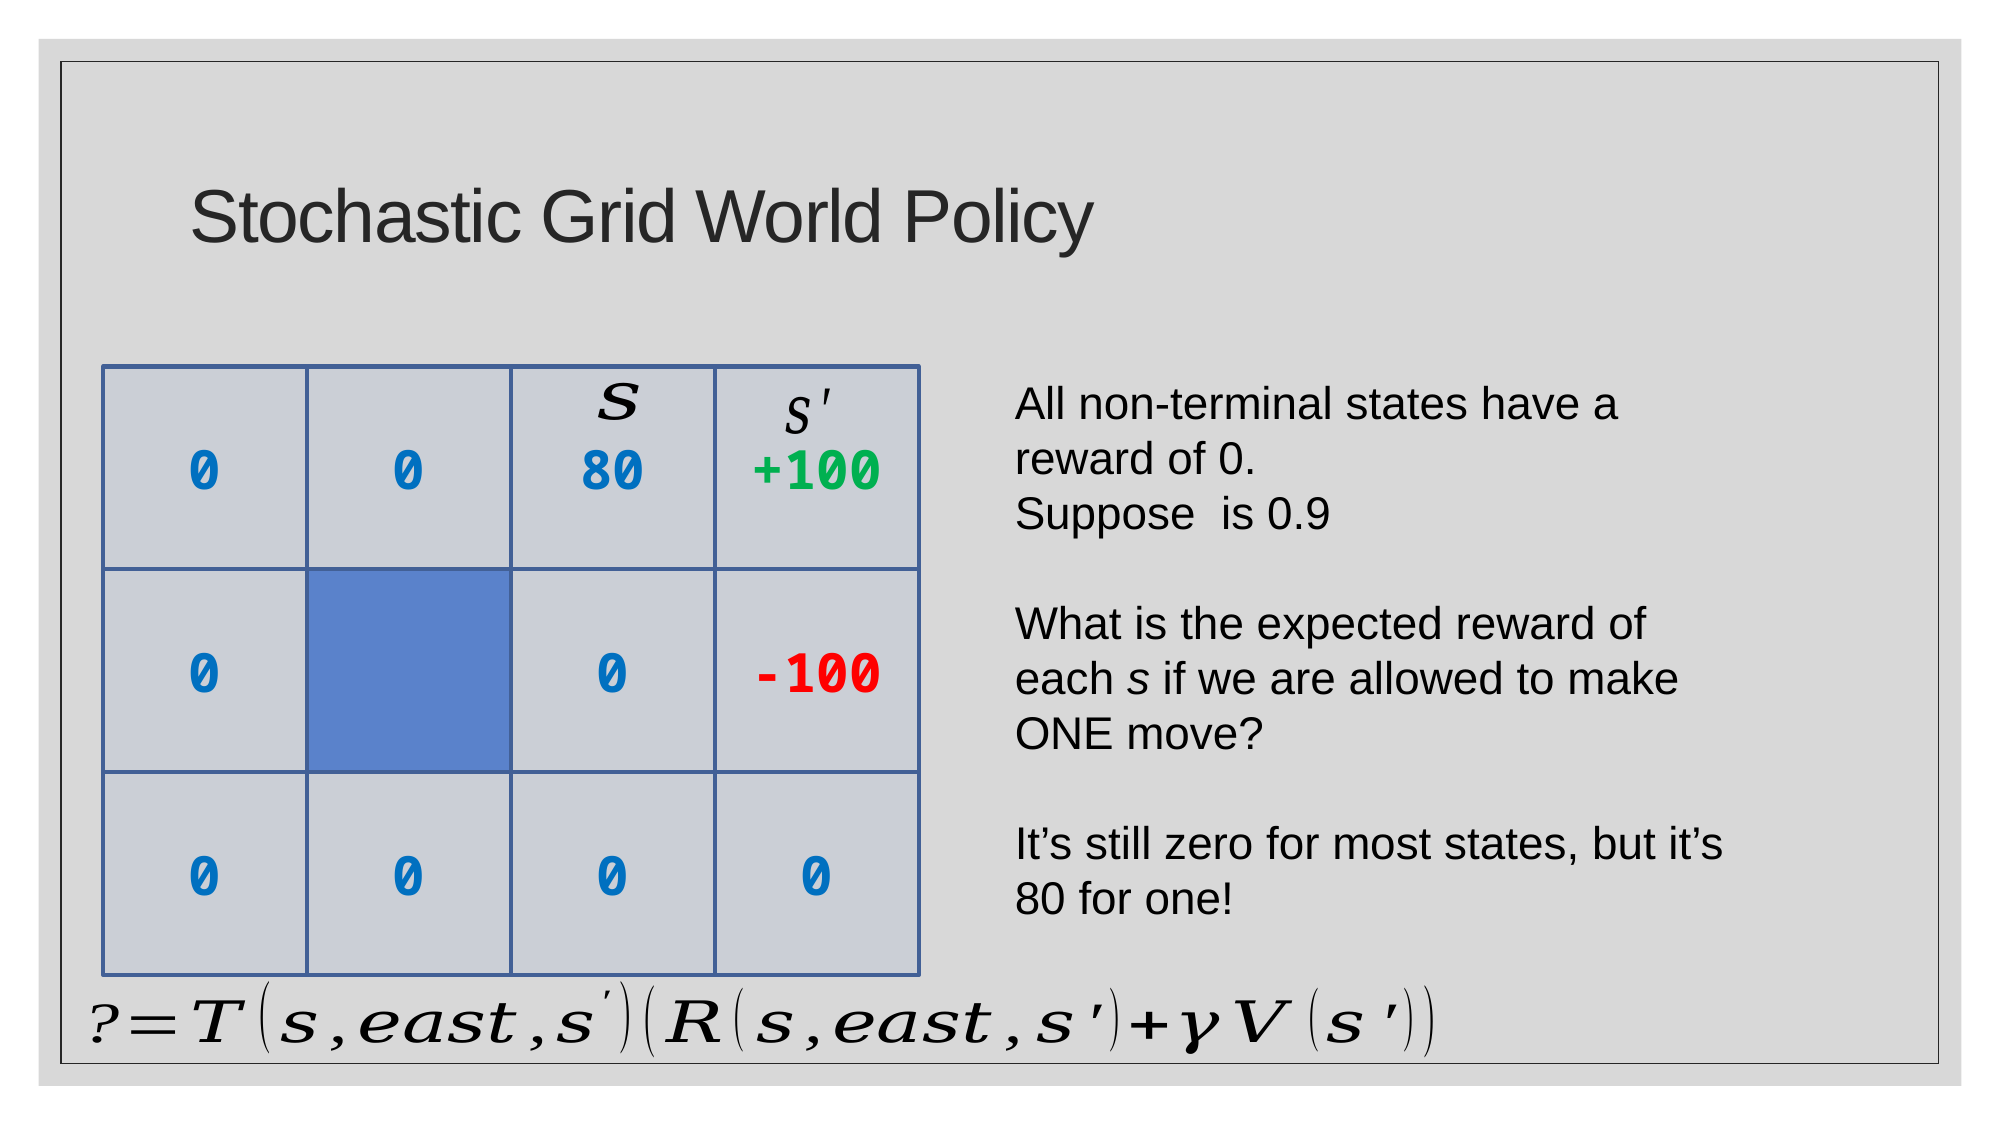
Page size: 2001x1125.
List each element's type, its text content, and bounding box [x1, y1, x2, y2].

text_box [103, 366, 919, 975]
title Stochastic Grid World Policy [174, 105, 1825, 331]
